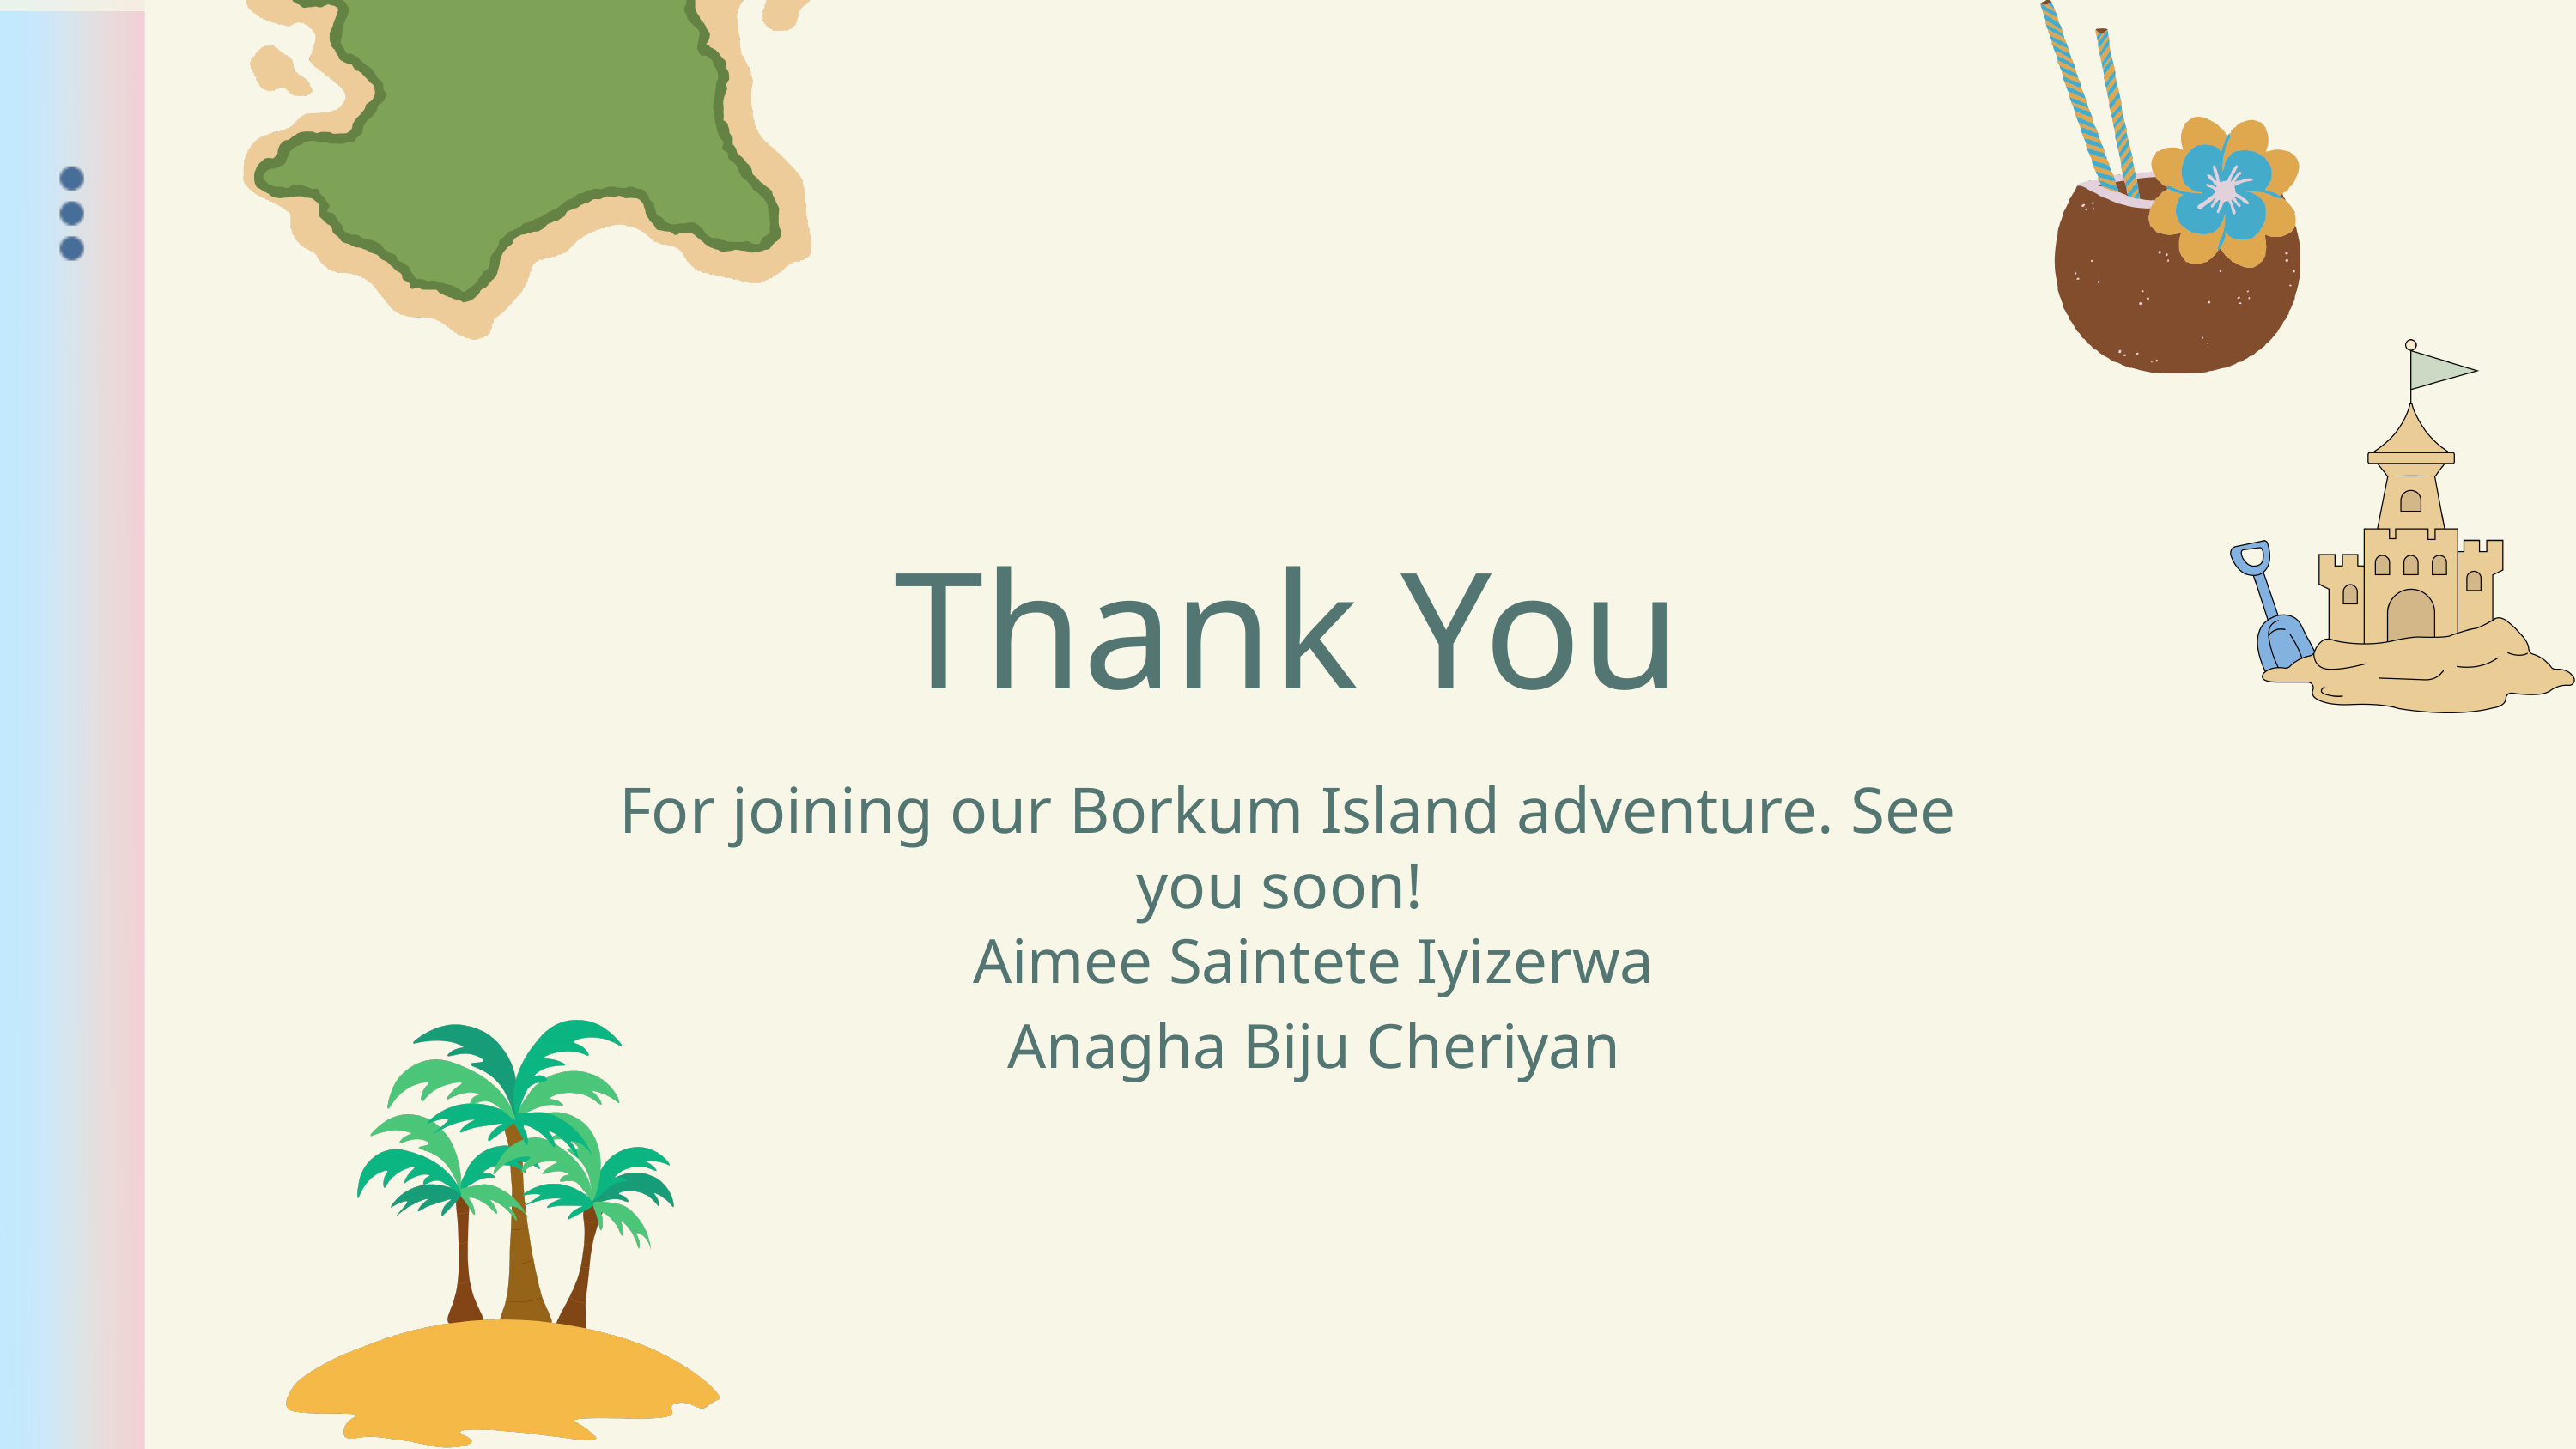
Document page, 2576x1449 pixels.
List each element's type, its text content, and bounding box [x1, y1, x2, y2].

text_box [570, 528, 2006, 920]
text_box [284, 1018, 722, 1449]
text_box [2228, 339, 2576, 718]
text_box [242, 0, 817, 340]
text_box [3, 144, 143, 284]
text_box Aimee Saintete Iyizerwa Anagha Biju Cheriyan [861, 930, 1767, 1166]
text_box [2040, 0, 2300, 373]
text_box [0, 0, 145, 1449]
